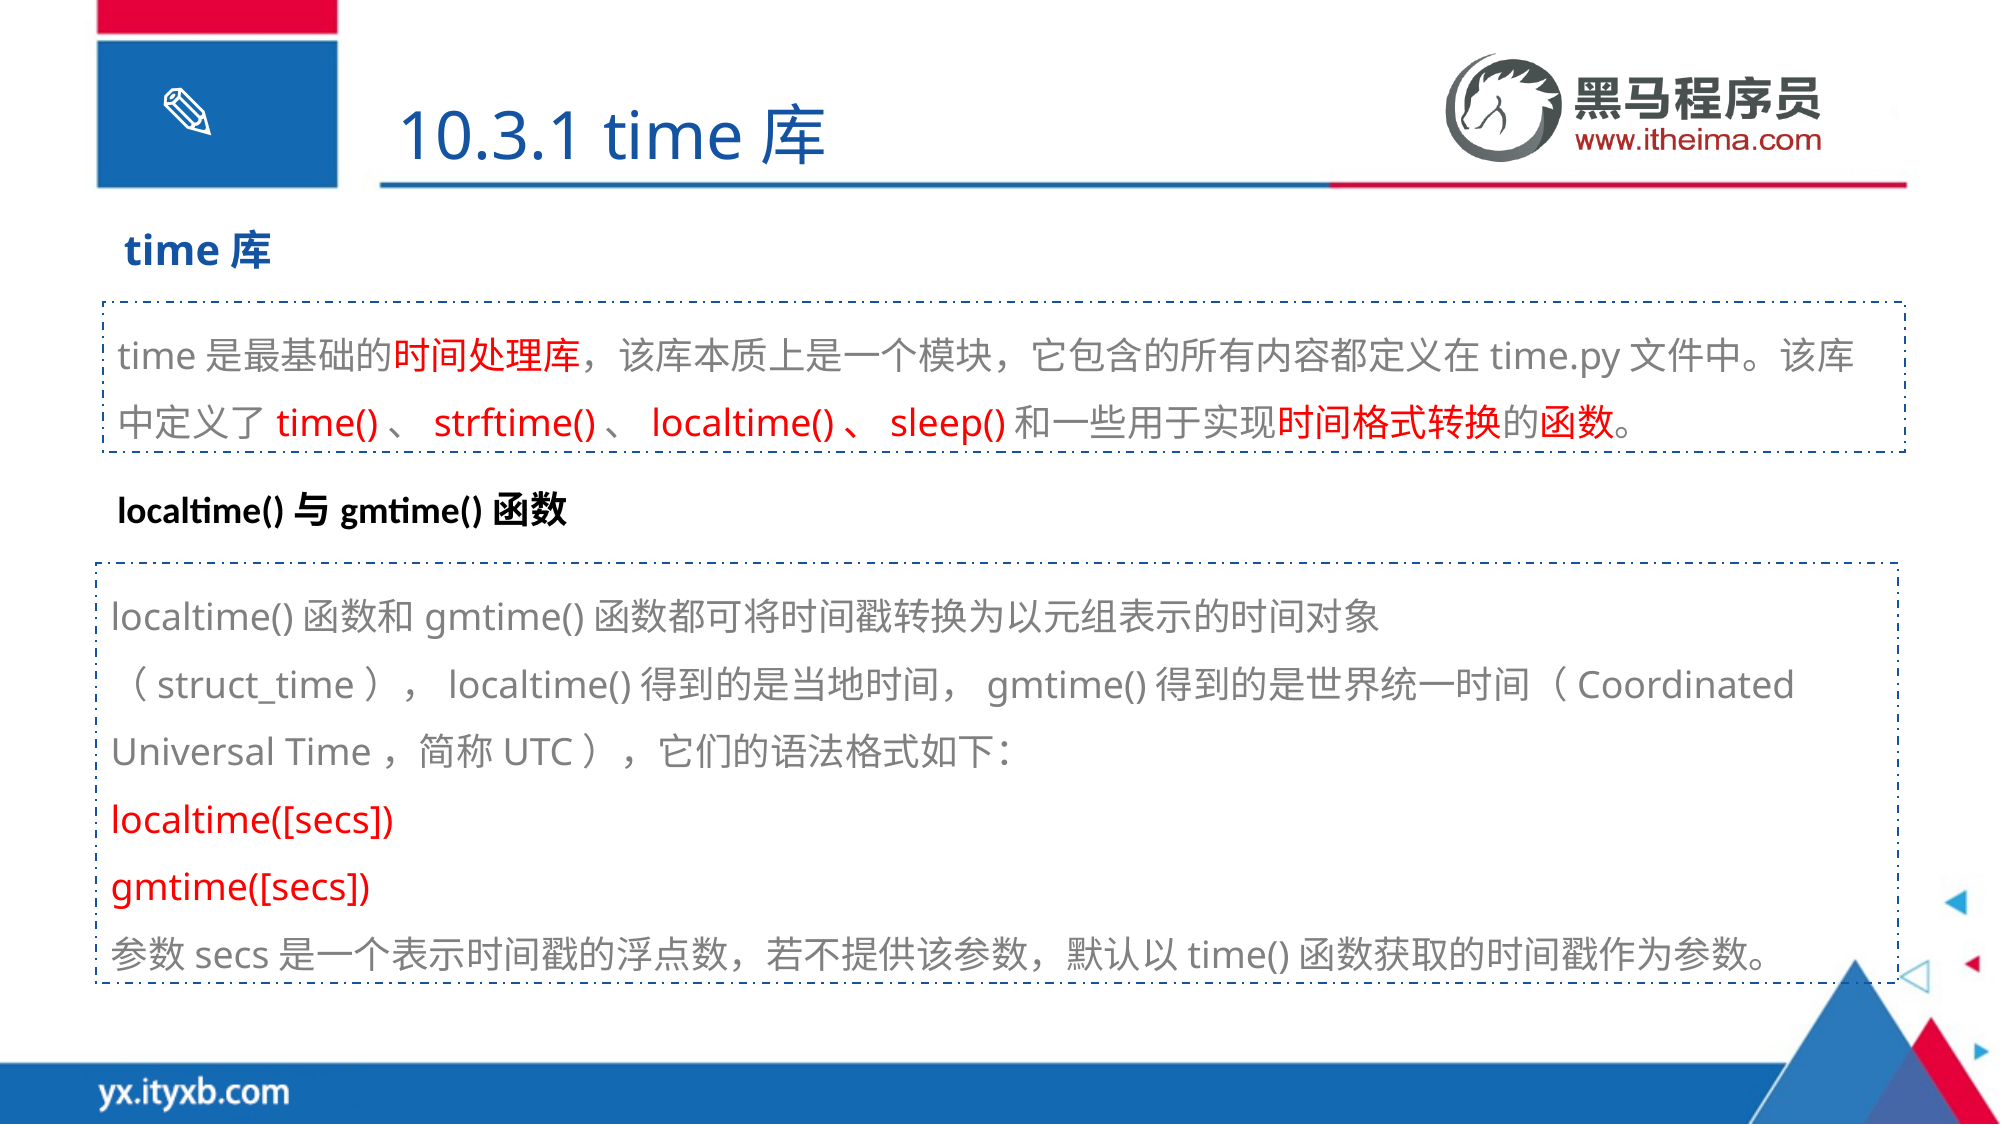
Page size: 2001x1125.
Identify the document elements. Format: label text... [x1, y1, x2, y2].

text_box localtime()与gmtime()函数 [102, 456, 841, 539]
text_box time库 [109, 191, 848, 282]
text_box localtime()函数和gmtime()函数都可将时间戳转换为以元组表示的时间对象（struct_time），localtime()得到的是当地时间，gmtime()得到的是世界统一时间（Coordinated Universal Time，简称UTC），它们的语法格式如下： localtime([secs]) gmtime([secs]) 参数secs是一个表示时间戳的浮点数，若不提供该参数，默认以time()函数获取的时间戳作为参数。 [95, 562, 1899, 984]
picture [0, 0, 2000, 1124]
text_box 10.3.1 time库 [382, 94, 1754, 182]
text_box time是最基础的时间处理库，该库本质上是一个模块，它包含的所有内容都定义在time.py文件中。该库中定义了time()、strftime()、localtime()、sleep()和一些用于实现时间格式转换的函数。 [102, 301, 1906, 453]
